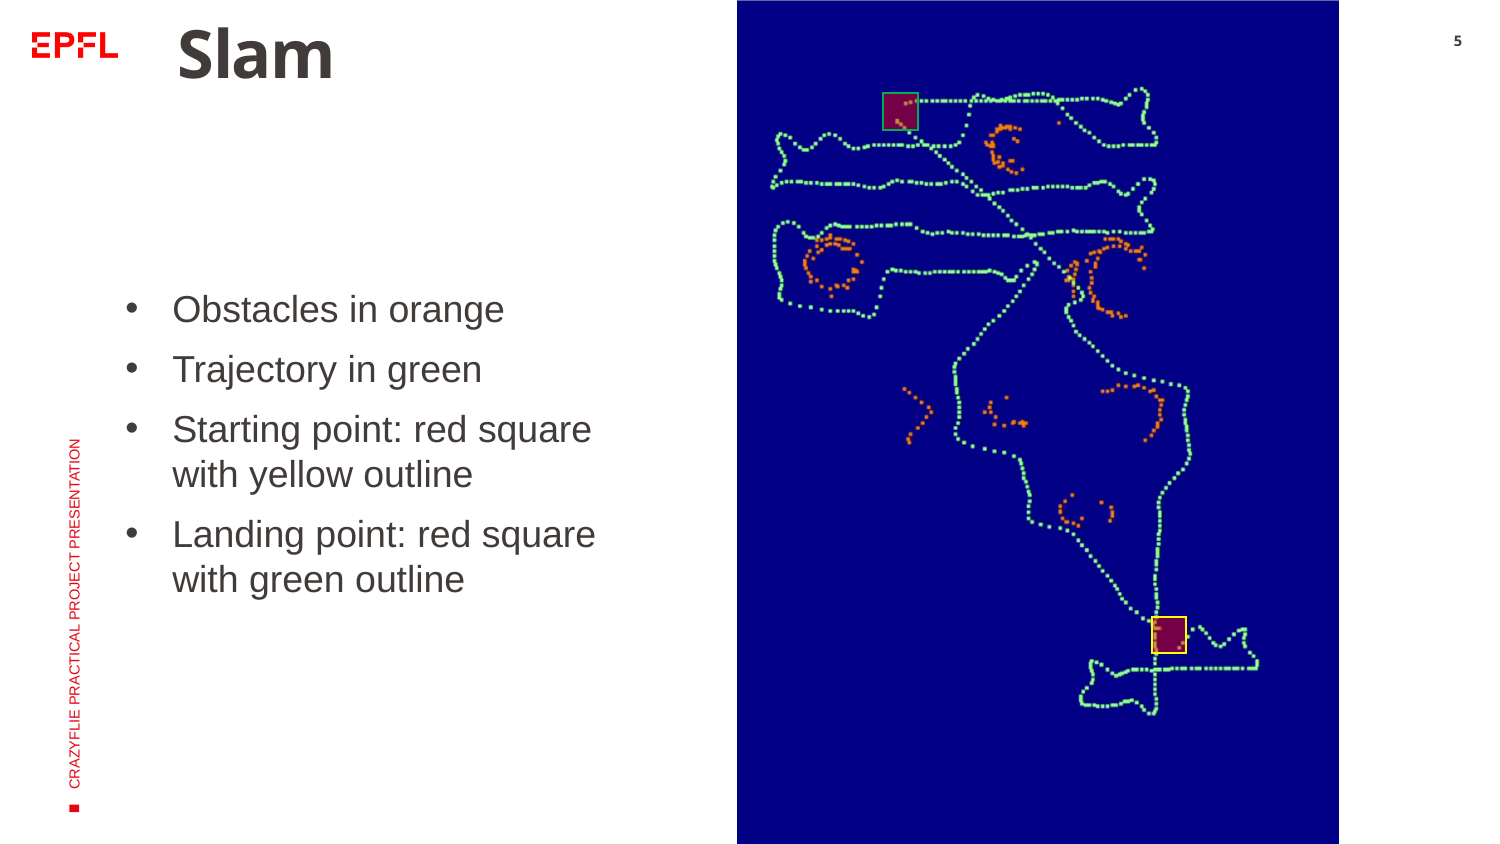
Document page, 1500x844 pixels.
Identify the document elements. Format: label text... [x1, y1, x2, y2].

title Slam [148, 21, 737, 198]
picture [737, 0, 1339, 844]
picture [21, 21, 129, 69]
slide_number 5 [1415, 32, 1500, 59]
text_box Obstacles in orange Trajectory in green Starting point: red square with yellow outline Landing point: red square with green outline [110, 277, 626, 608]
slide_number CRAZYFLIE PRACTICAL PROJECT PRESENTATION [0, 256, 149, 805]
